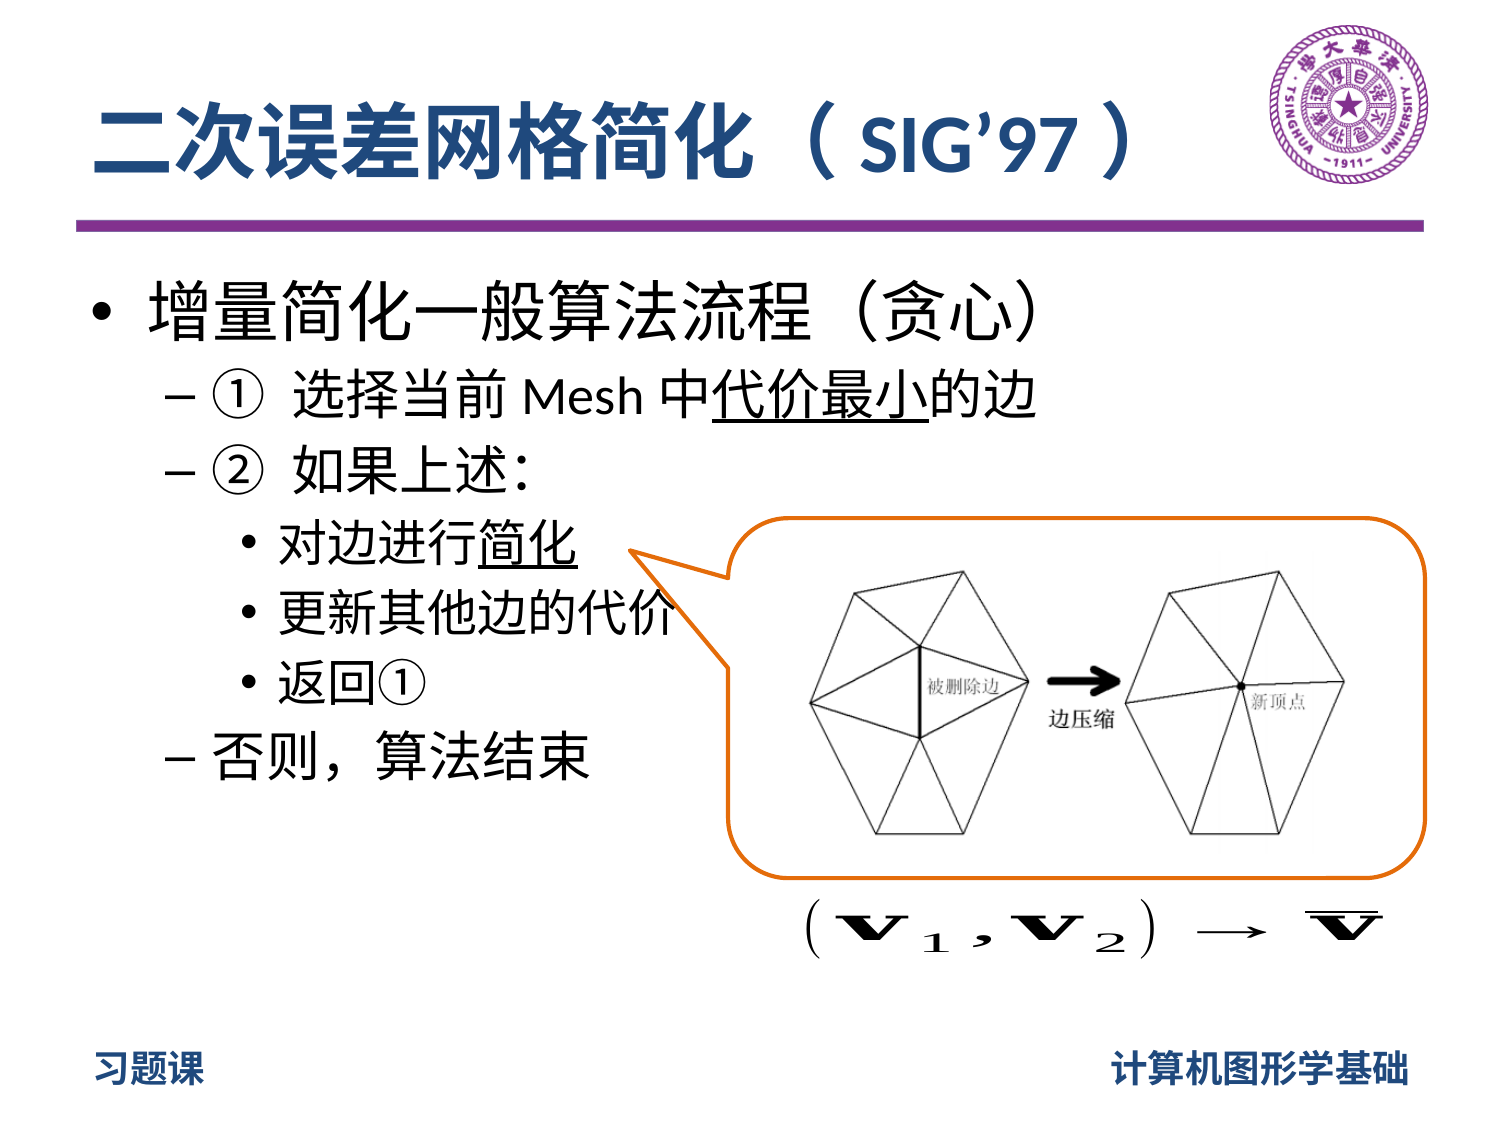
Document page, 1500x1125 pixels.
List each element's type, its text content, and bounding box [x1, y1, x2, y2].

picture [766, 529, 1387, 868]
text_box [628, 516, 1428, 881]
picture [1269, 25, 1429, 185]
title 二次误差网格简化（SIG’97） [75, 45, 1258, 233]
